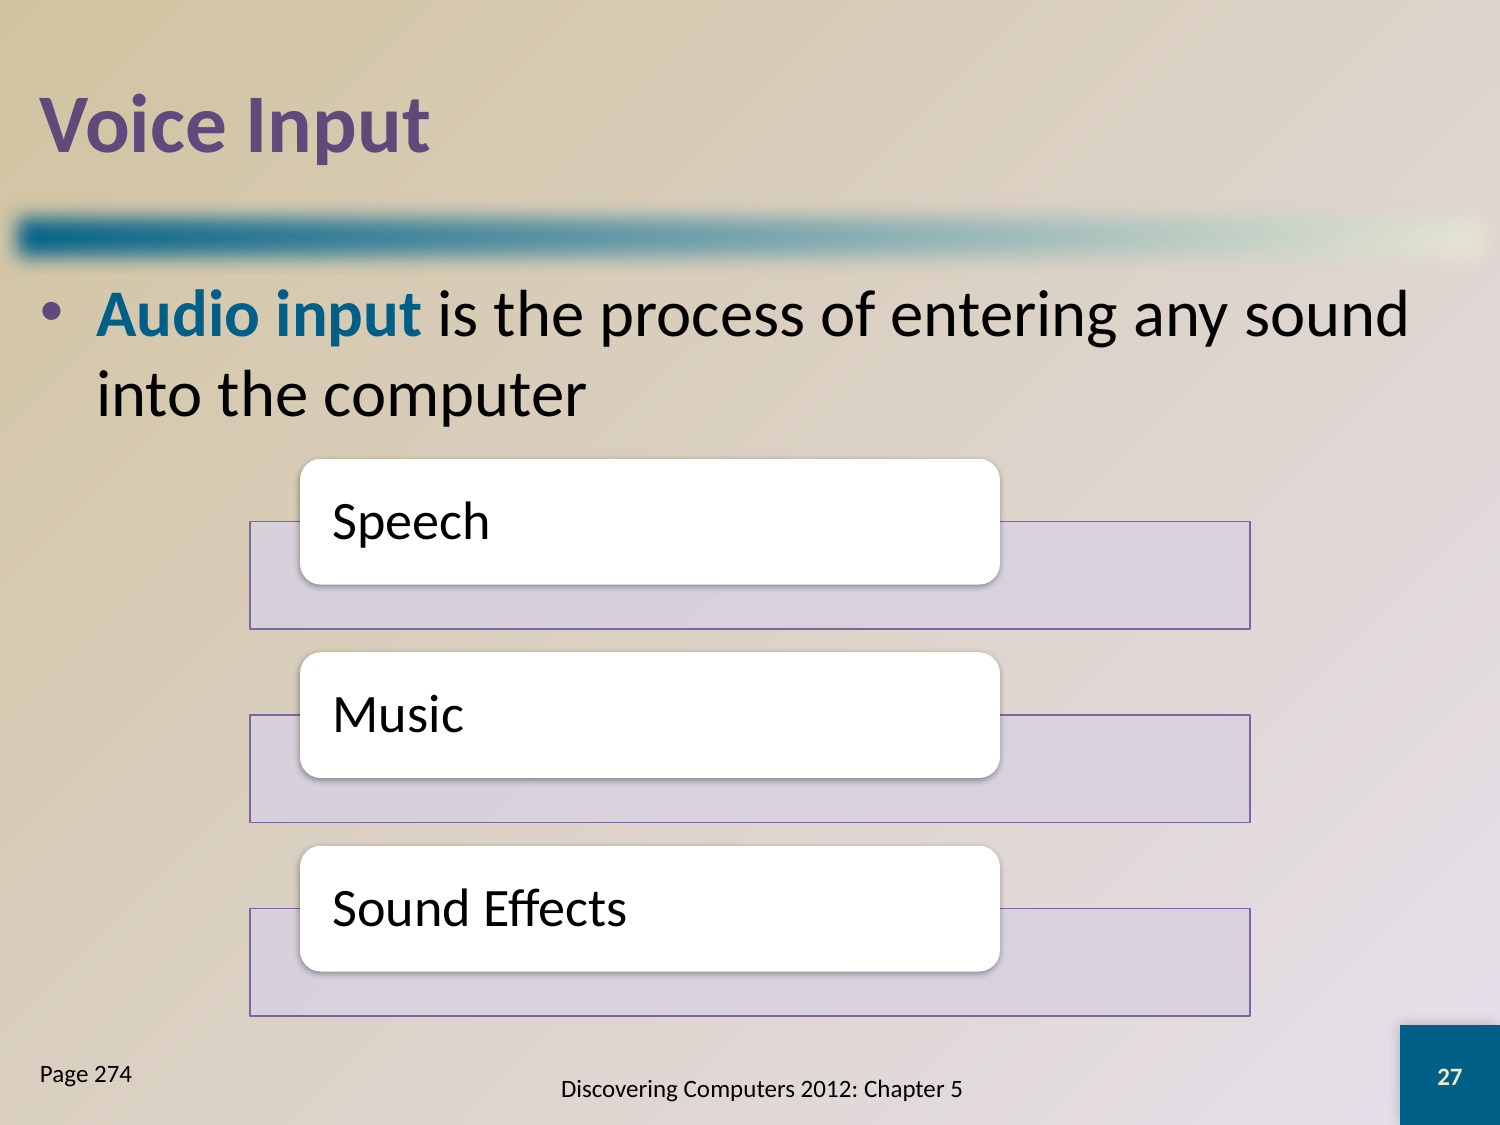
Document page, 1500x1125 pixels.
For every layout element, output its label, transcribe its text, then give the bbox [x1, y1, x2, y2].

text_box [249, 449, 1251, 1026]
footer Discovering Computers 2012: Chapter 5 [450, 1050, 1075, 1125]
list Page 274 [24, 1050, 300, 1125]
title Voice Input [24, 24, 1475, 213]
slide_number 27 [1400, 1025, 1500, 1125]
list Audio input is the process of entering any sound into the computer [24, 262, 1475, 1025]
